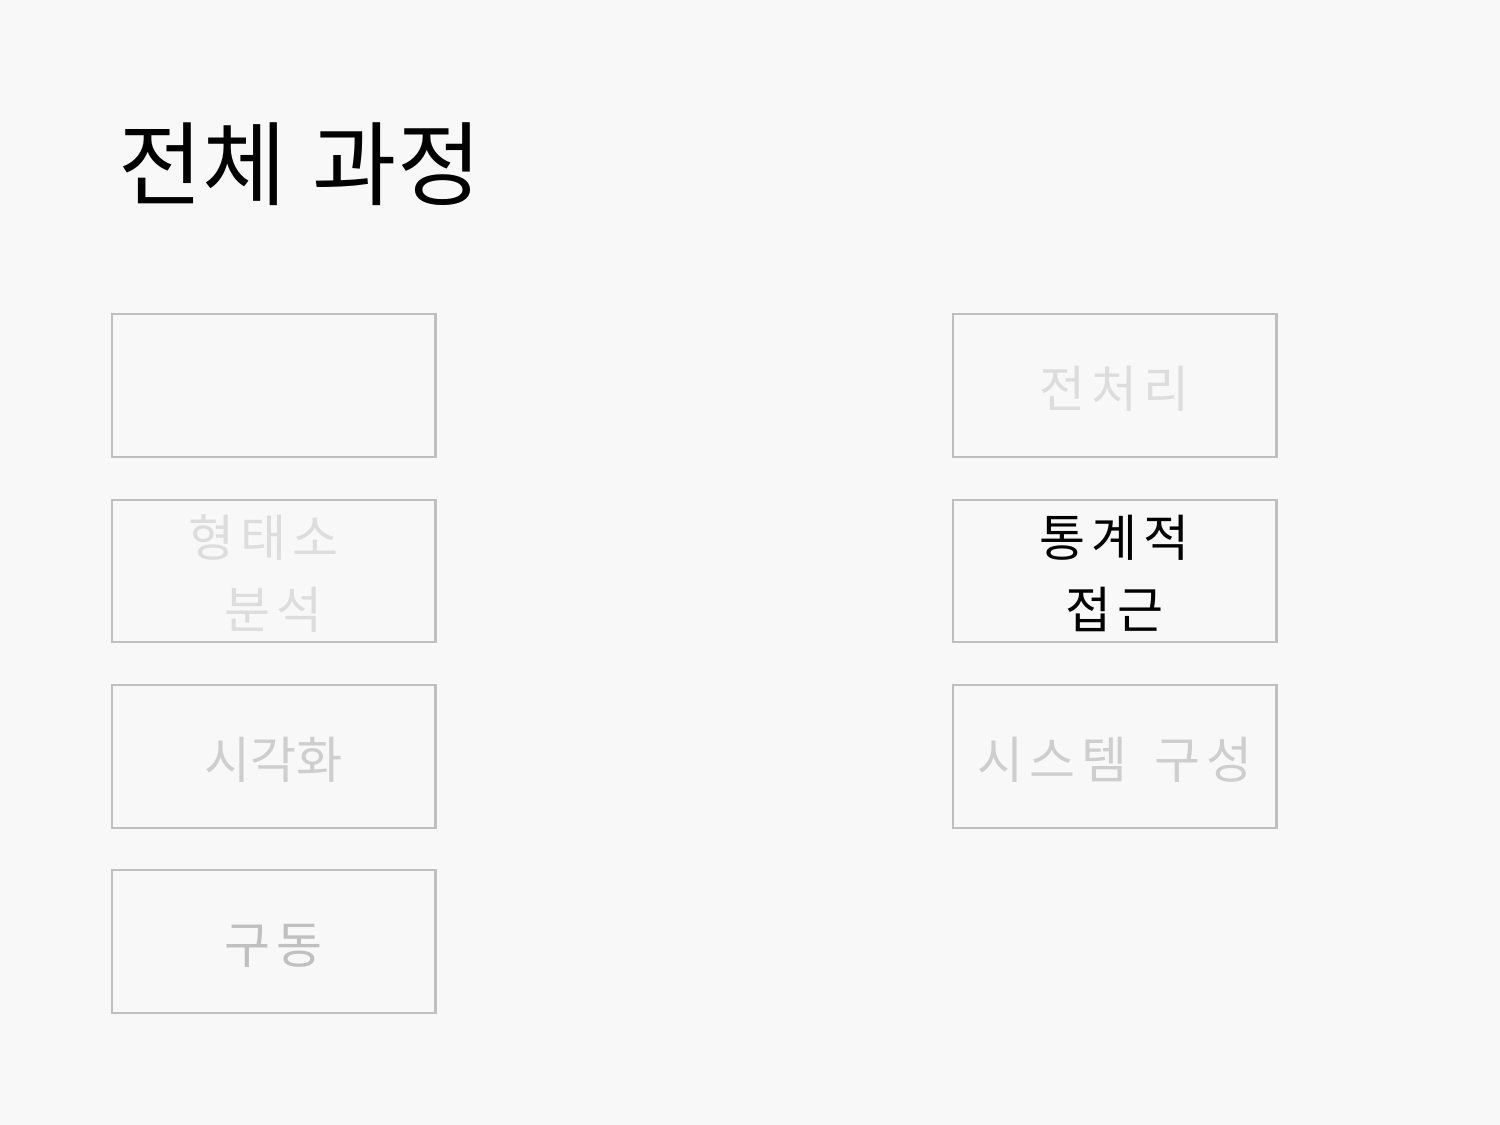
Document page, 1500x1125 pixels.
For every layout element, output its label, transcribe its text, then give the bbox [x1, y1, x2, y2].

title 전체 과정 [103, 59, 1397, 278]
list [112, 314, 1406, 1029]
